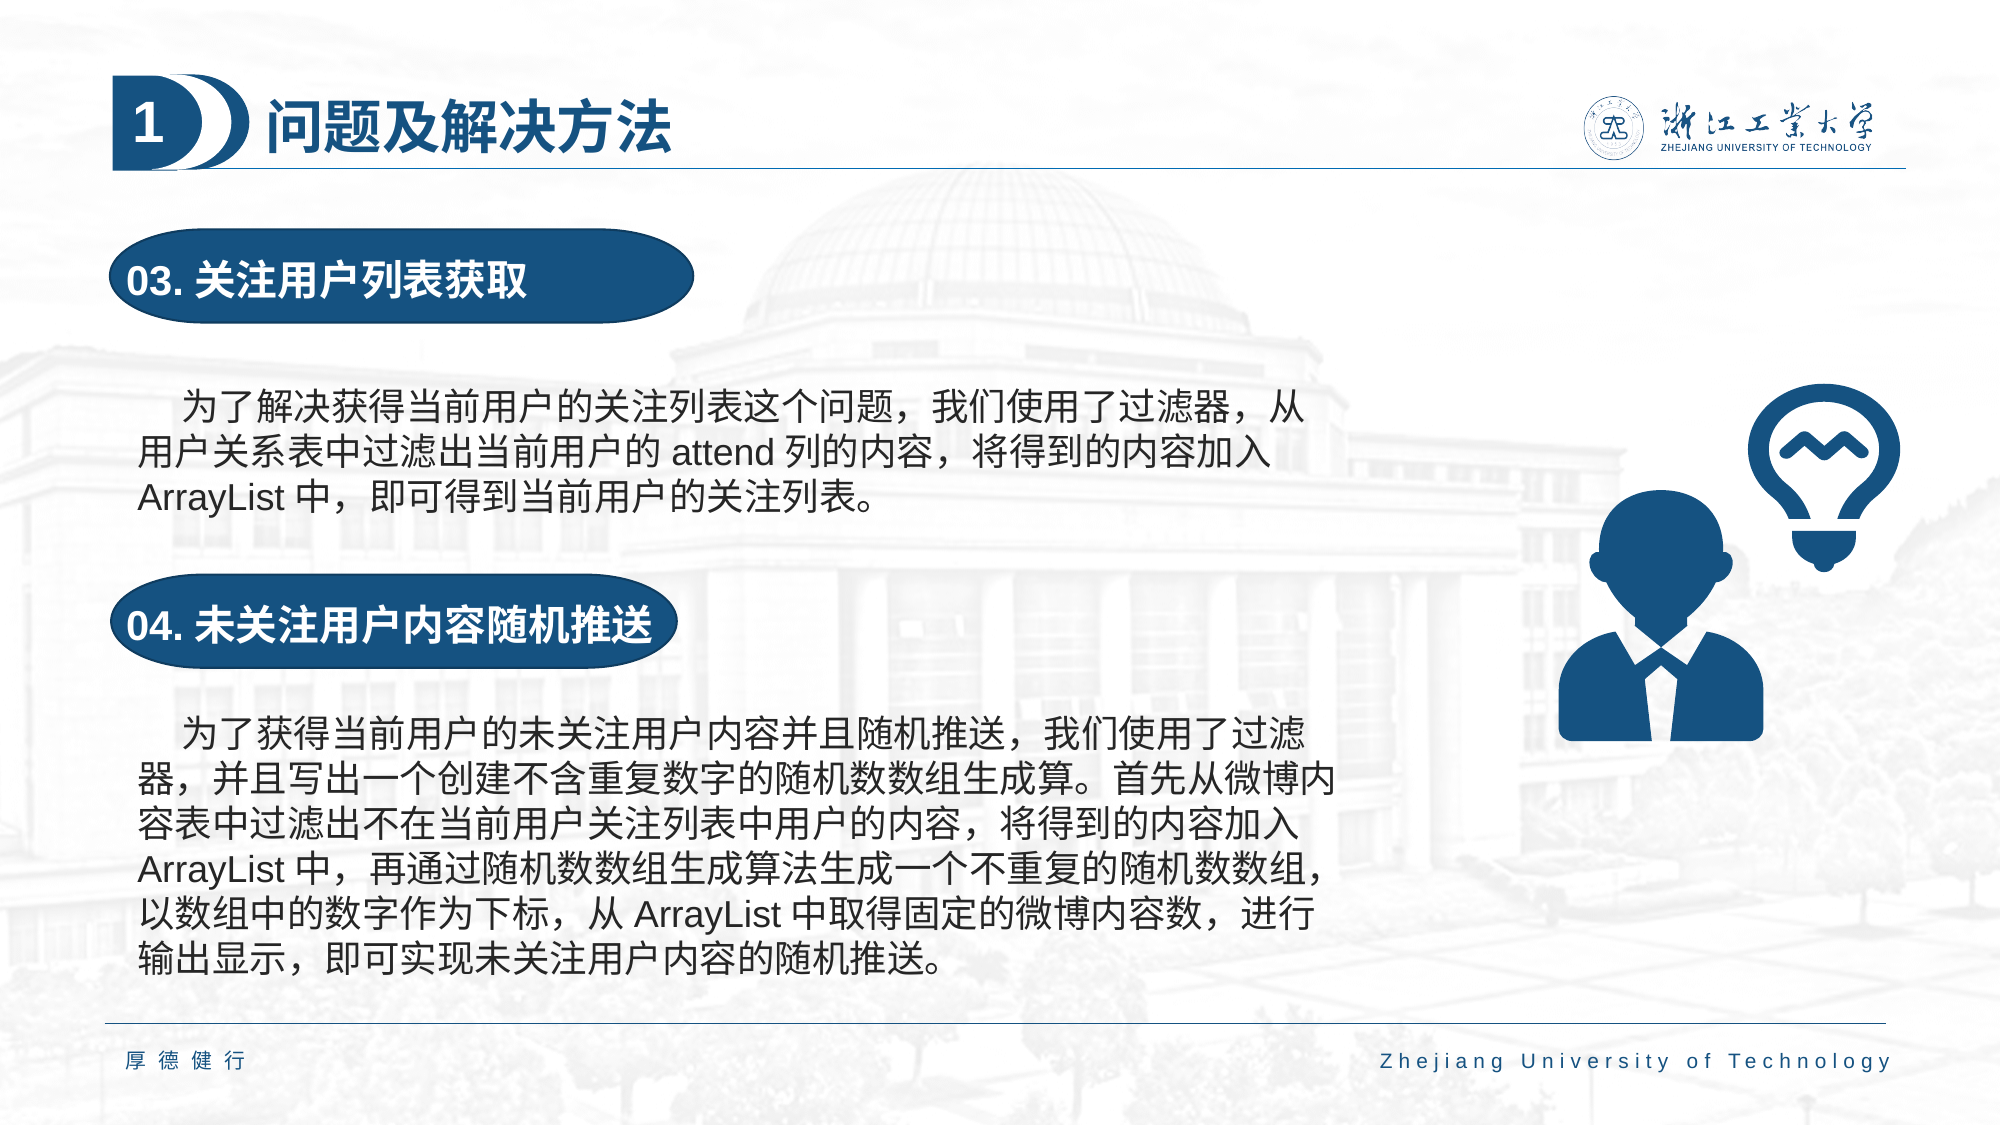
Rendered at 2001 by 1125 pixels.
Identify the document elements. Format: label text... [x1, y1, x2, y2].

text_box 为了获得当前用户的未关注用户内容并且随机推送，我们使用了过滤器，并且写出一个创建不含重复数字的随机数数组生成算。首先从微博内容表中过滤出不在当前用户关注列表中用户的内容，将得到的内容加入ArrayList中，再通过随机数数组生成算法生成一个不重复的随机数数组，以数组中的数字作为下标，从ArrayList中取得固定的微博内容数，进行输出显示，即可实现未关注用户内容的随机推送。 [109, 702, 1402, 967]
text_box [1558, 490, 1764, 742]
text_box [109, 183, 695, 323]
title 问题及解决方法 [250, 73, 1890, 169]
list 1 [109, 88, 187, 159]
text_box 为了解决获得当前用户的关注列表这个问题，我们使用了过滤器，从用户关系表中过滤出当前用户的attend列的内容，将得到的内容加入ArrayList中，即可得到当前用户的关注列表。 [109, 375, 1384, 587]
footer 厚德健行 [109, 1042, 556, 1078]
slide_number Zhejiang University of Technology [1275, 1042, 1890, 1078]
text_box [111, 528, 677, 668]
text_box [1792, 530, 1856, 573]
text_box [1747, 383, 1901, 519]
picture [1568, 169, 1886, 174]
